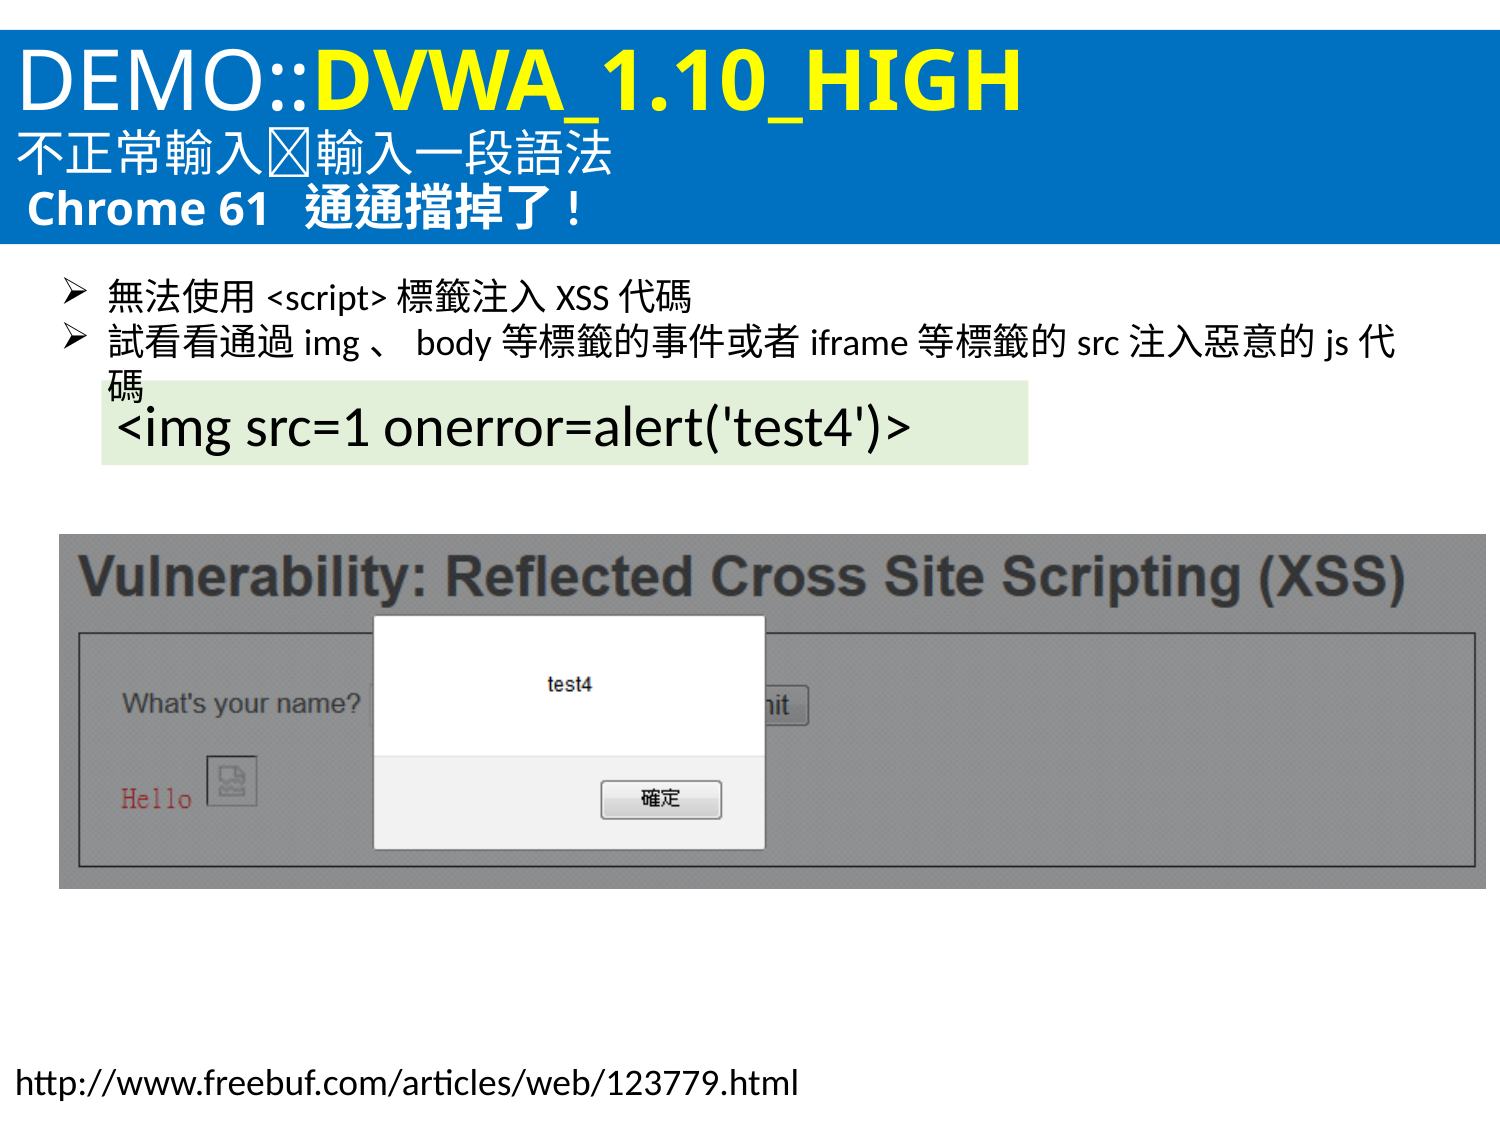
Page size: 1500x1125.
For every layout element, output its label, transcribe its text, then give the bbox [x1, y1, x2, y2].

text_box 無法使用<script>標籤注入XSS代碼 試看看通過img、body等標籤的事件或者iframe等標籤的src注入惡意的js代碼 [45, 266, 1423, 416]
picture [59, 534, 1486, 889]
text_box DEMO::DVWA_1.10_HIGH 不正常輸入輸入一段語法 Chrome 61 通通擋掉了! [0, 29, 1500, 245]
text_box <img src=1 onerror=alert('test4')> [101, 416, 1029, 466]
text_box http://www.freebuf.com/articles/web/123779.html [0, 1051, 832, 1111]
